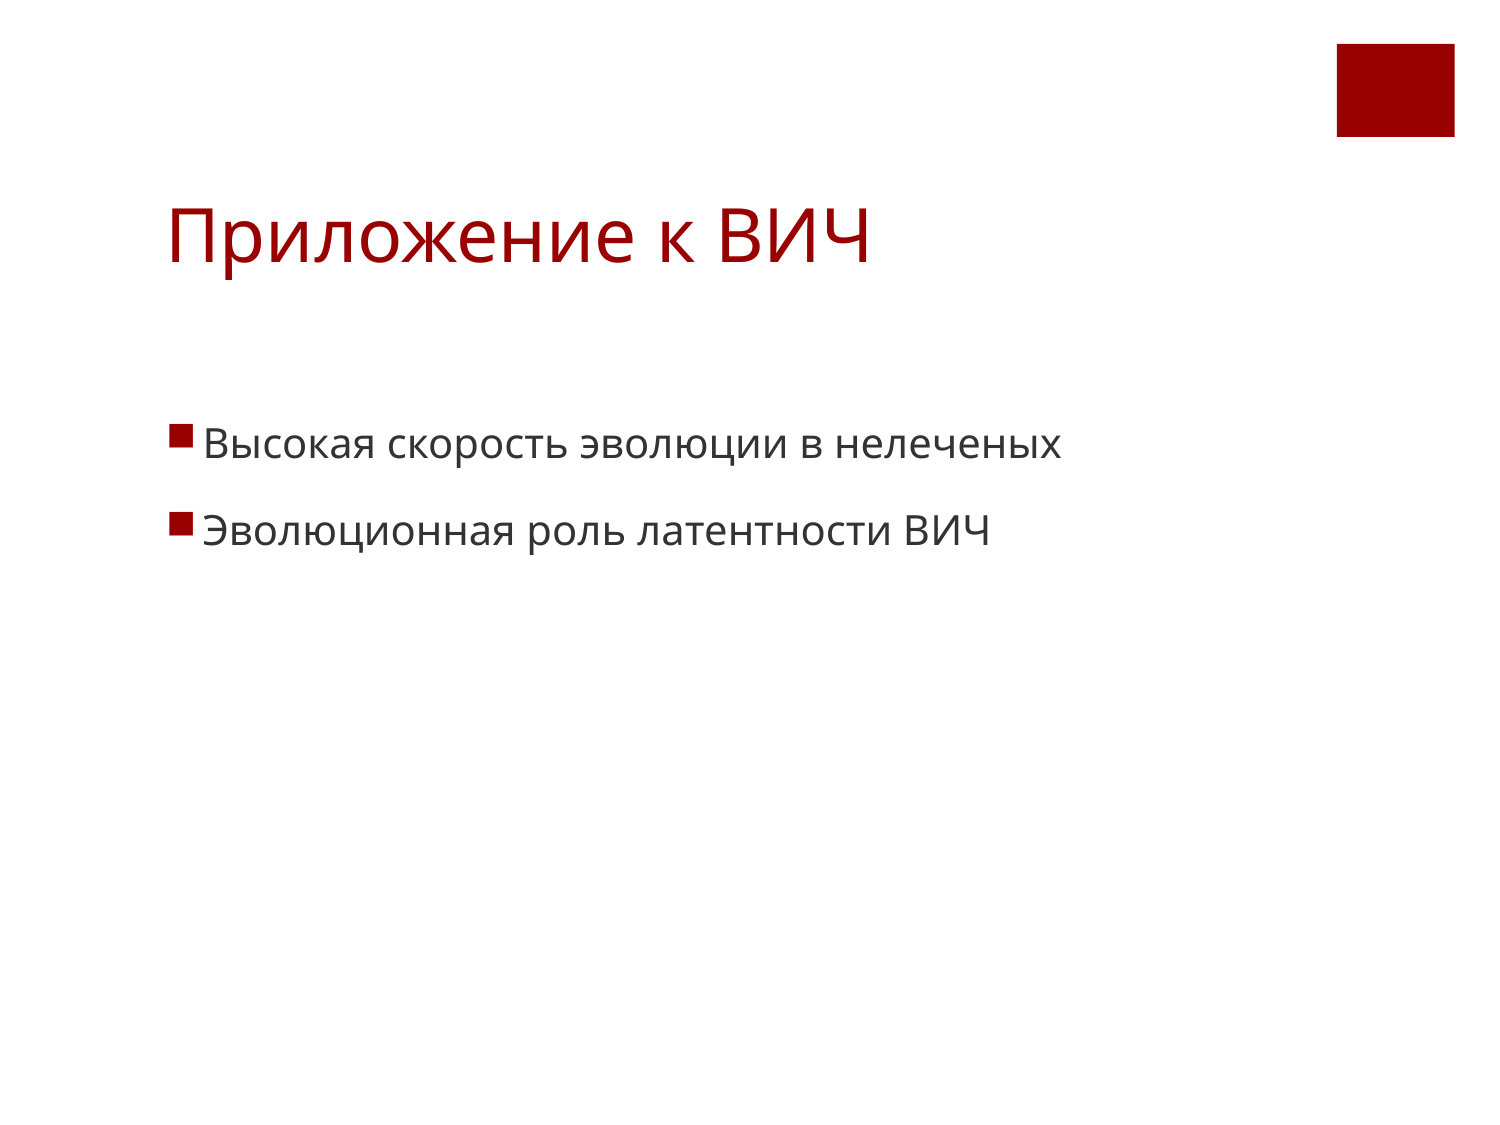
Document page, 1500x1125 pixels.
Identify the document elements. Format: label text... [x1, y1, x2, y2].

list Высокая скорость эволюции в нелеченых Эволюционная роль латентности ВИЧ [150, 409, 1218, 1052]
title Приложение к ВИЧ [150, 97, 1218, 285]
